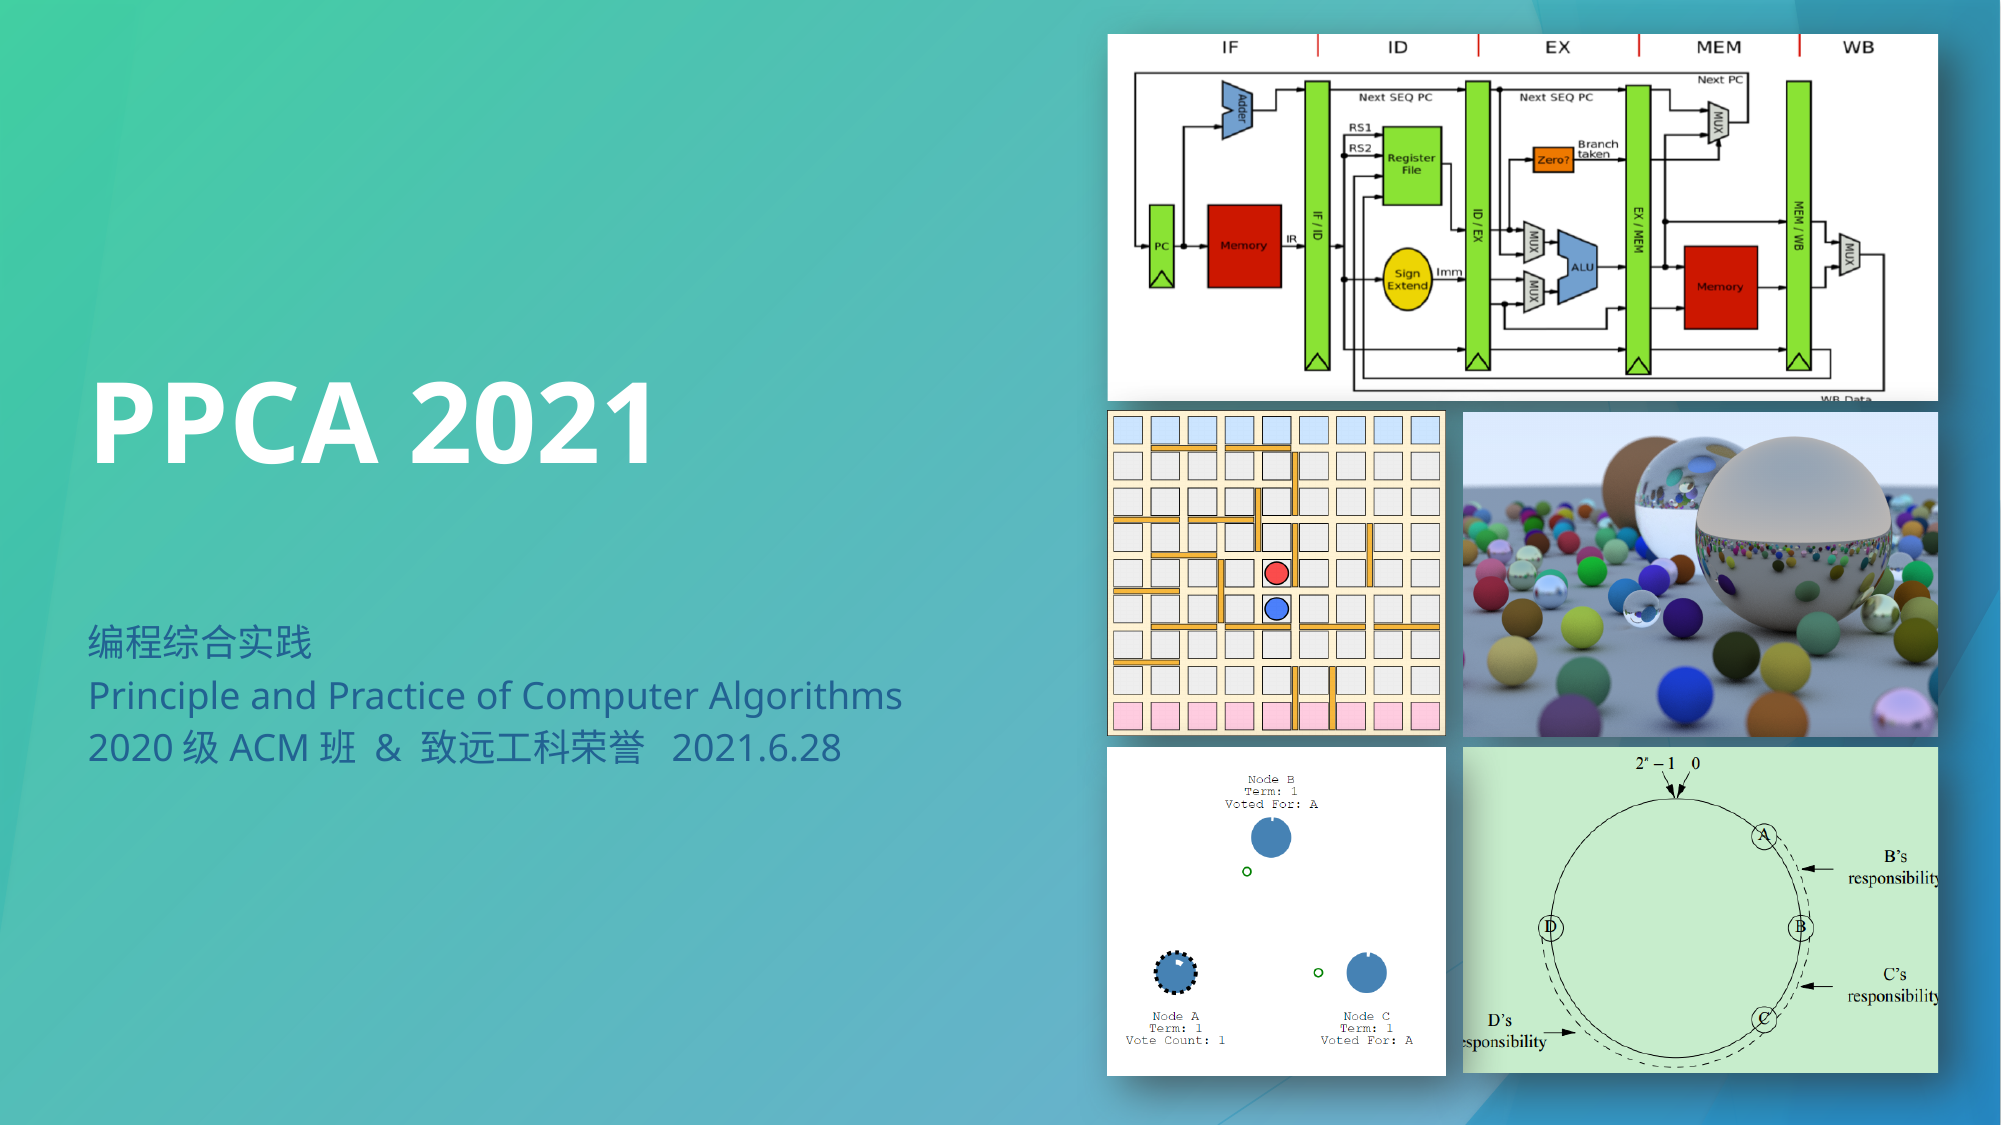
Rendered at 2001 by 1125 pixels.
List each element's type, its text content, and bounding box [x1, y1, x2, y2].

text_box [0, 0, 2000, 1125]
picture [1462, 747, 1939, 1074]
picture [1106, 33, 1939, 402]
picture [1106, 410, 1446, 736]
picture [1462, 411, 1939, 738]
text_box PPCA 2021 [73, 343, 924, 494]
picture [1106, 747, 1446, 1077]
text_box 编程综合实践 Principle and Practice of Computer Algorithms 2020级ACM班 & 致远工科荣誉 2021.6.28 [73, 611, 1078, 777]
